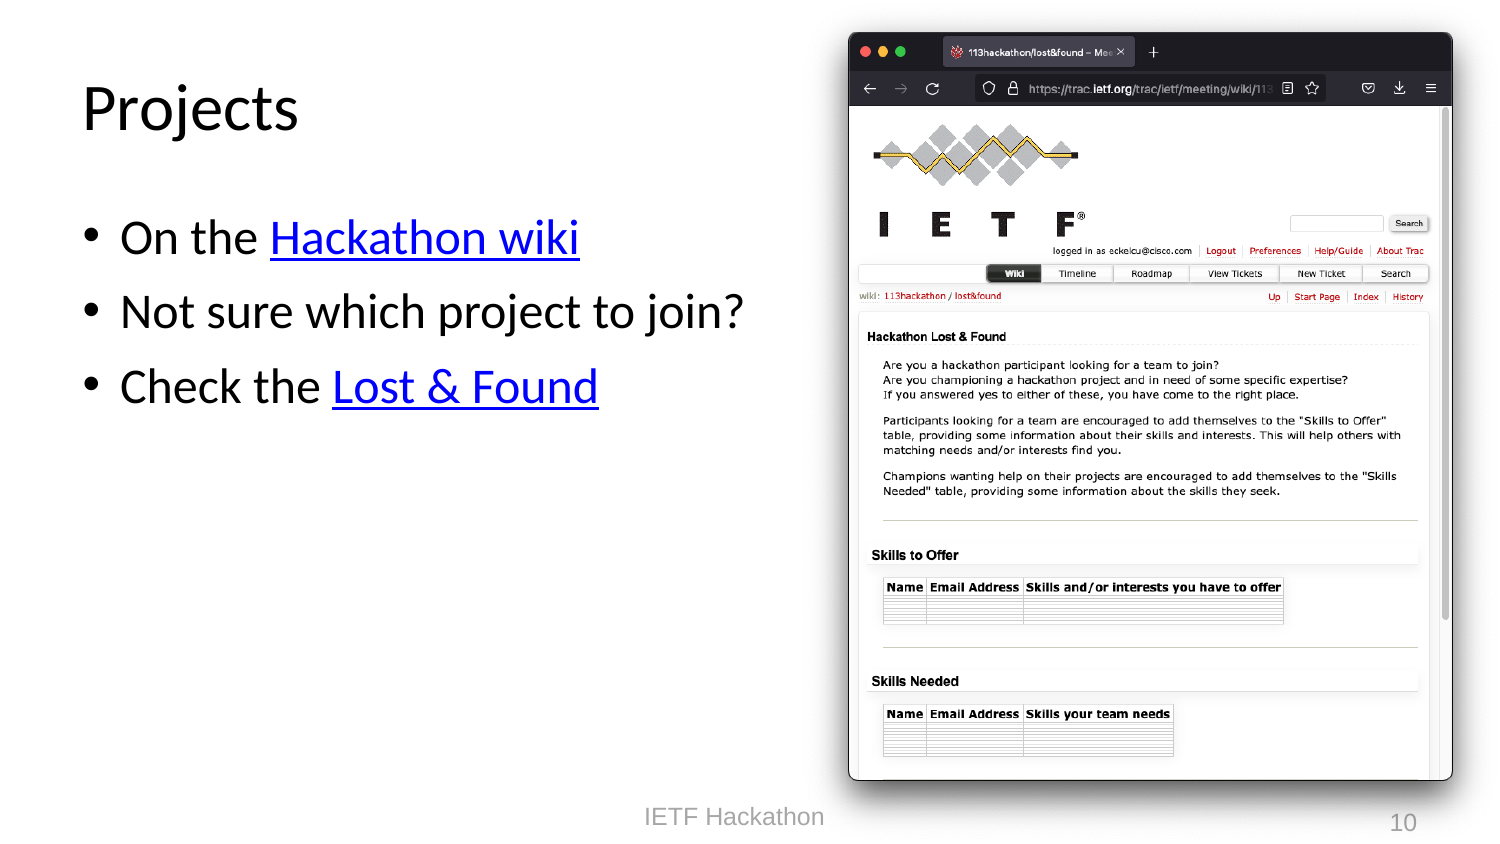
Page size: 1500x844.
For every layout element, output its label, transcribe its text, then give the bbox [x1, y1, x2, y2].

picture [800, 0, 1500, 844]
title Projects [74, 33, 794, 175]
list On the Hackathon wiki Not sure which project to join? Check the Lost & Found [74, 196, 794, 755]
